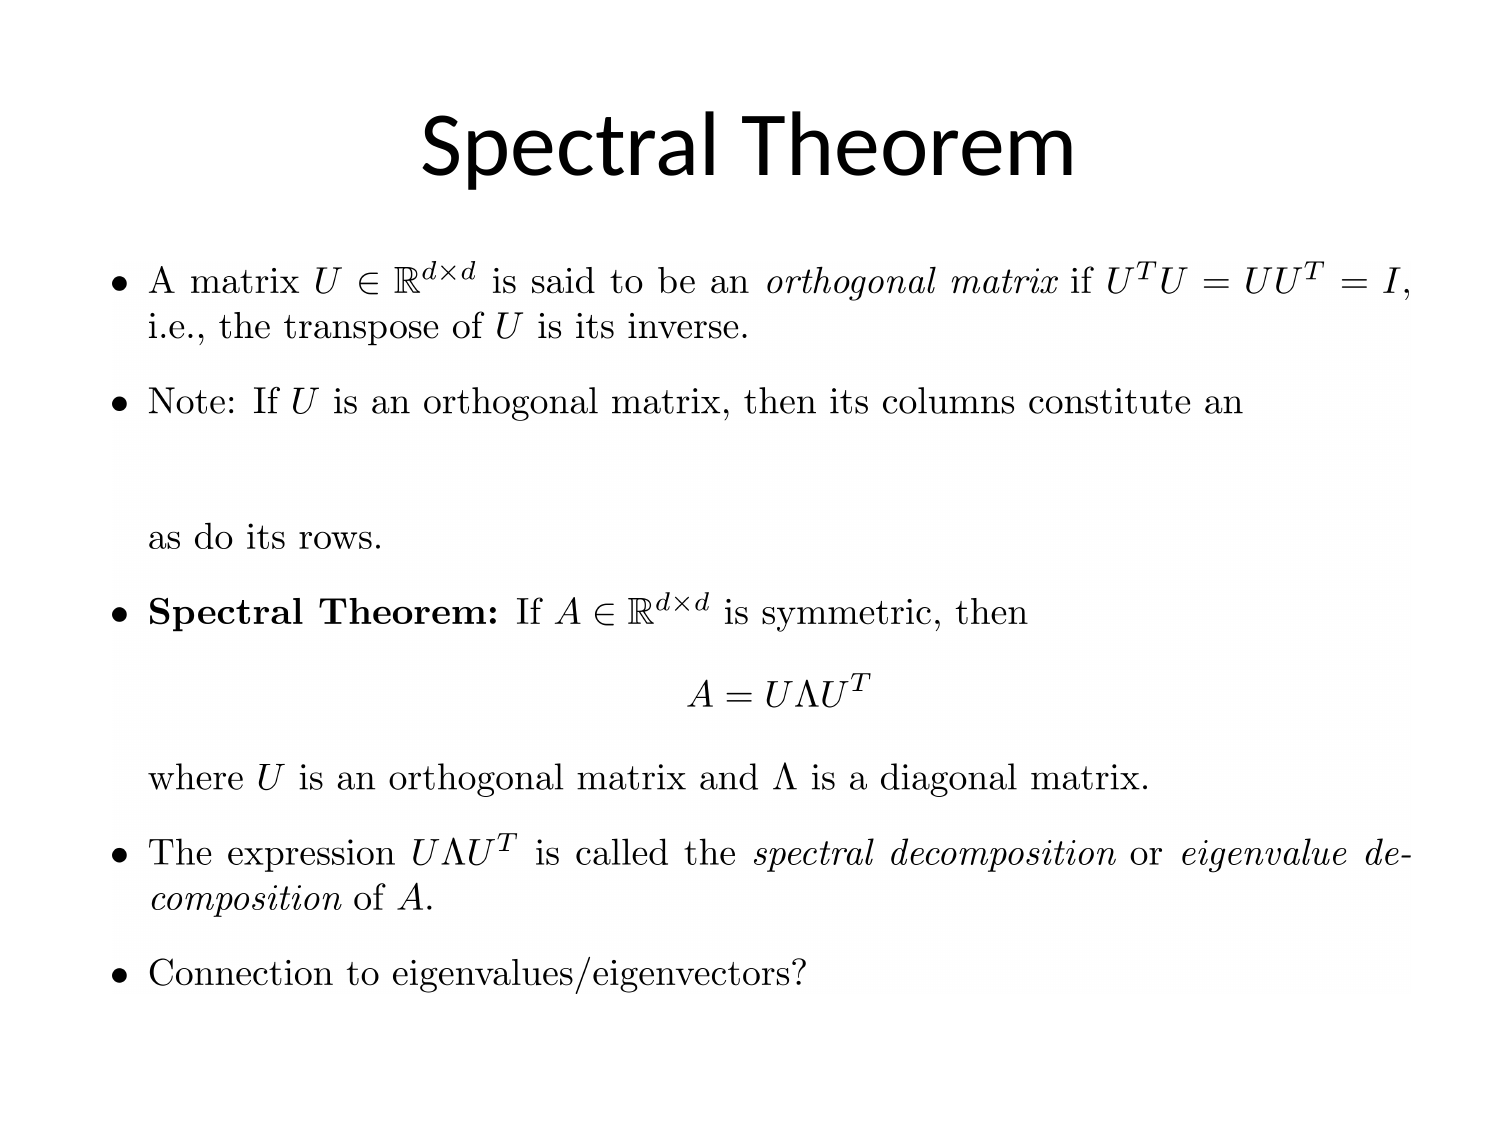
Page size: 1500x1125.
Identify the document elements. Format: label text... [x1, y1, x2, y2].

title Spectral Theorem [75, 45, 1425, 233]
picture [112, 261, 1411, 994]
